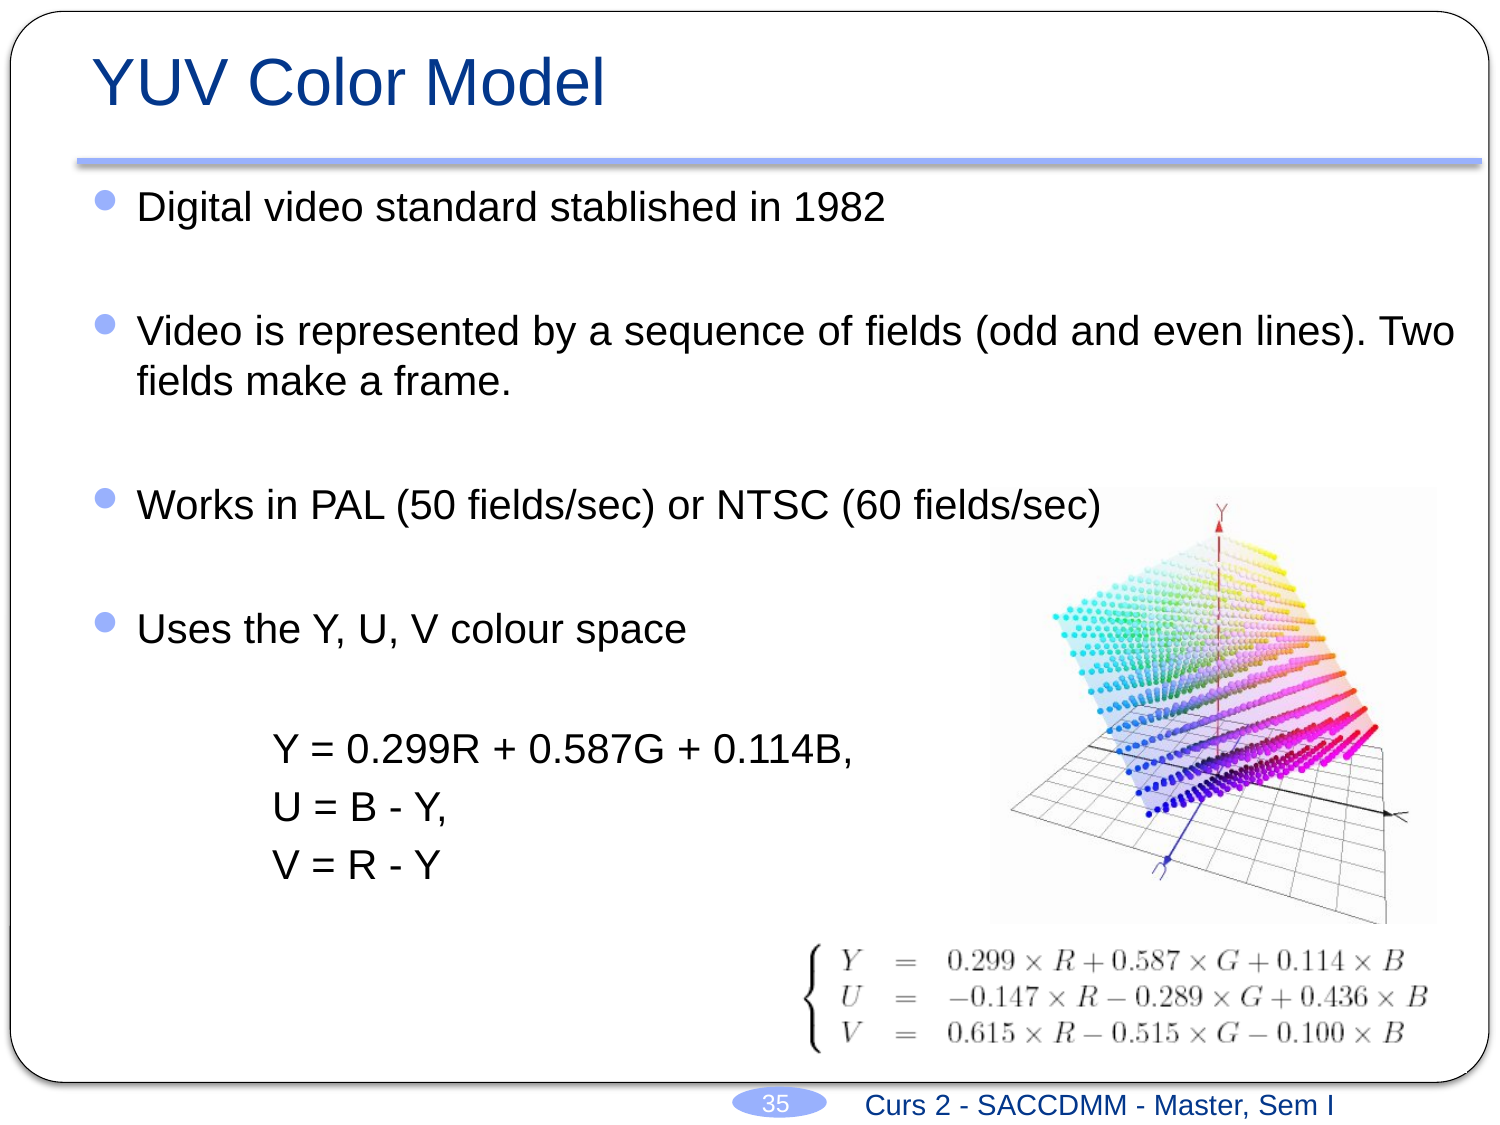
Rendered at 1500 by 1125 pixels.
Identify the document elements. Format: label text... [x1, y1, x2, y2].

list Digital video standard stablished in 1982 Video is represented by a sequence of fields (odd and even lines). Two fields make a frame. Works in PAL (50 fields/sec) or NTSC (60 fields/sec) Uses the Y, U, V colour space Y = 0.299R + 0.587G + 0.114B, U = B - Y, V = R - Y [76, 172, 1471, 1059]
picture [773, 487, 1467, 1074]
title YUV Color Model [76, 31, 1483, 171]
slide_number 35 [732, 1086, 827, 1118]
footer Curs 2 - SACCDMM - Master, Sem I [849, 1066, 1500, 1125]
